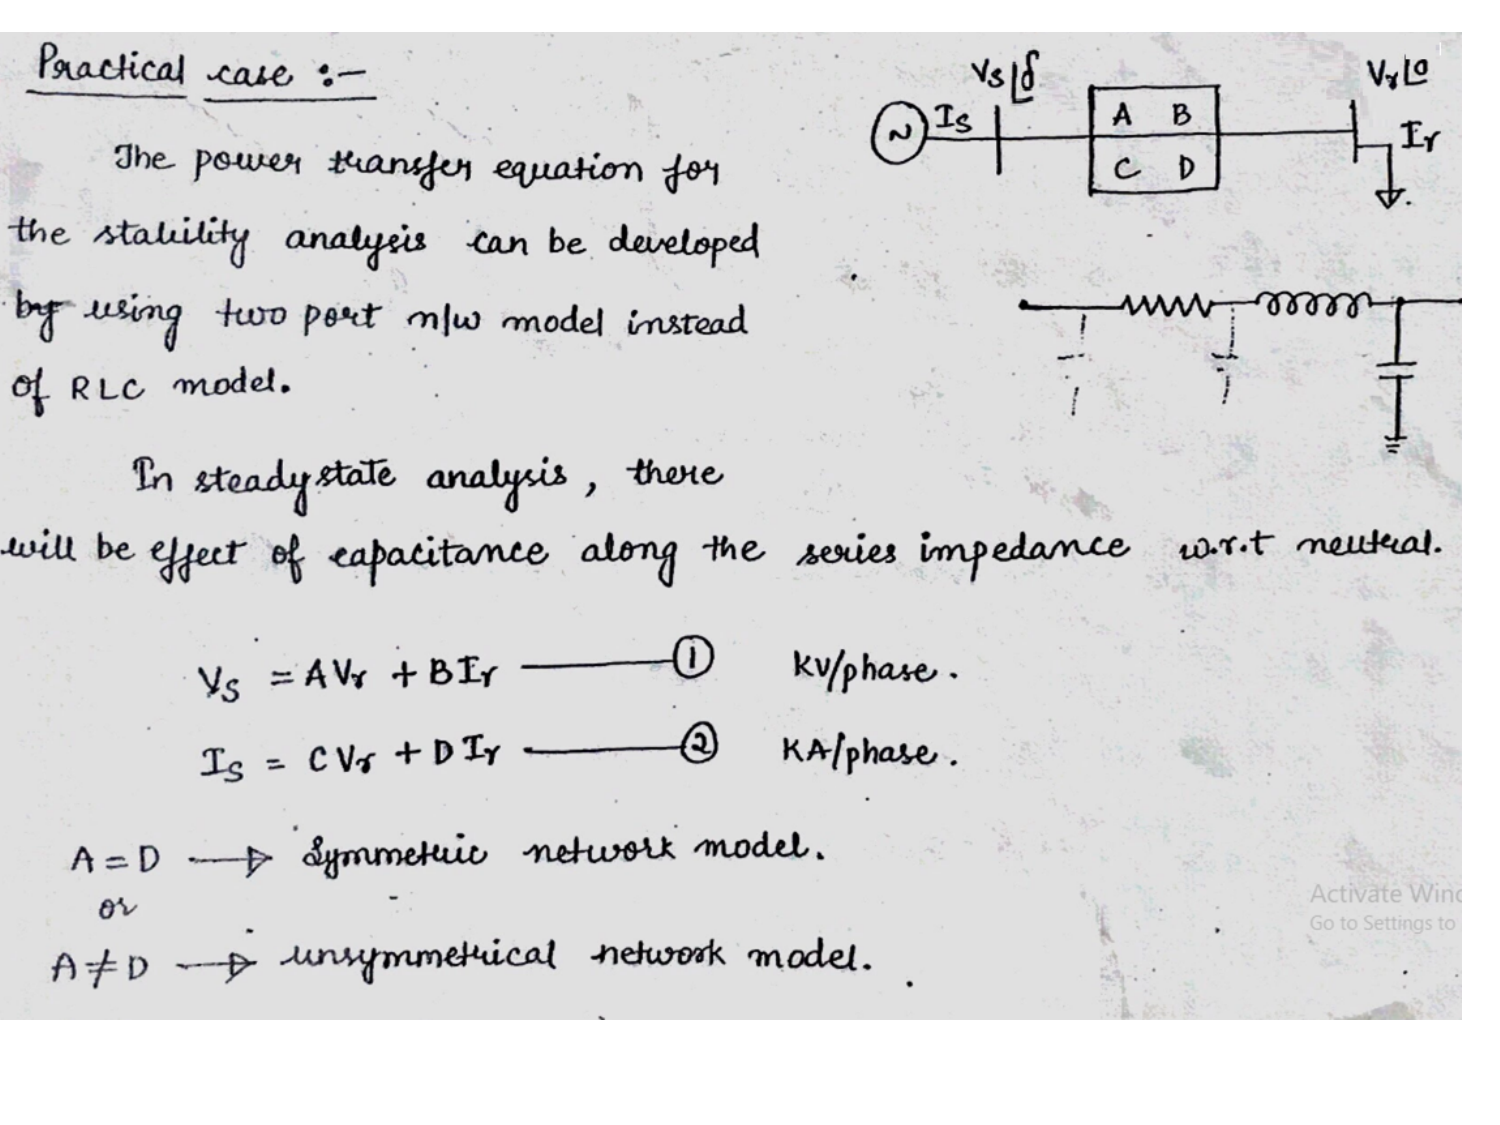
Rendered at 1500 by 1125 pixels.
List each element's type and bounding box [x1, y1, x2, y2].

picture [0, 32, 1462, 1020]
